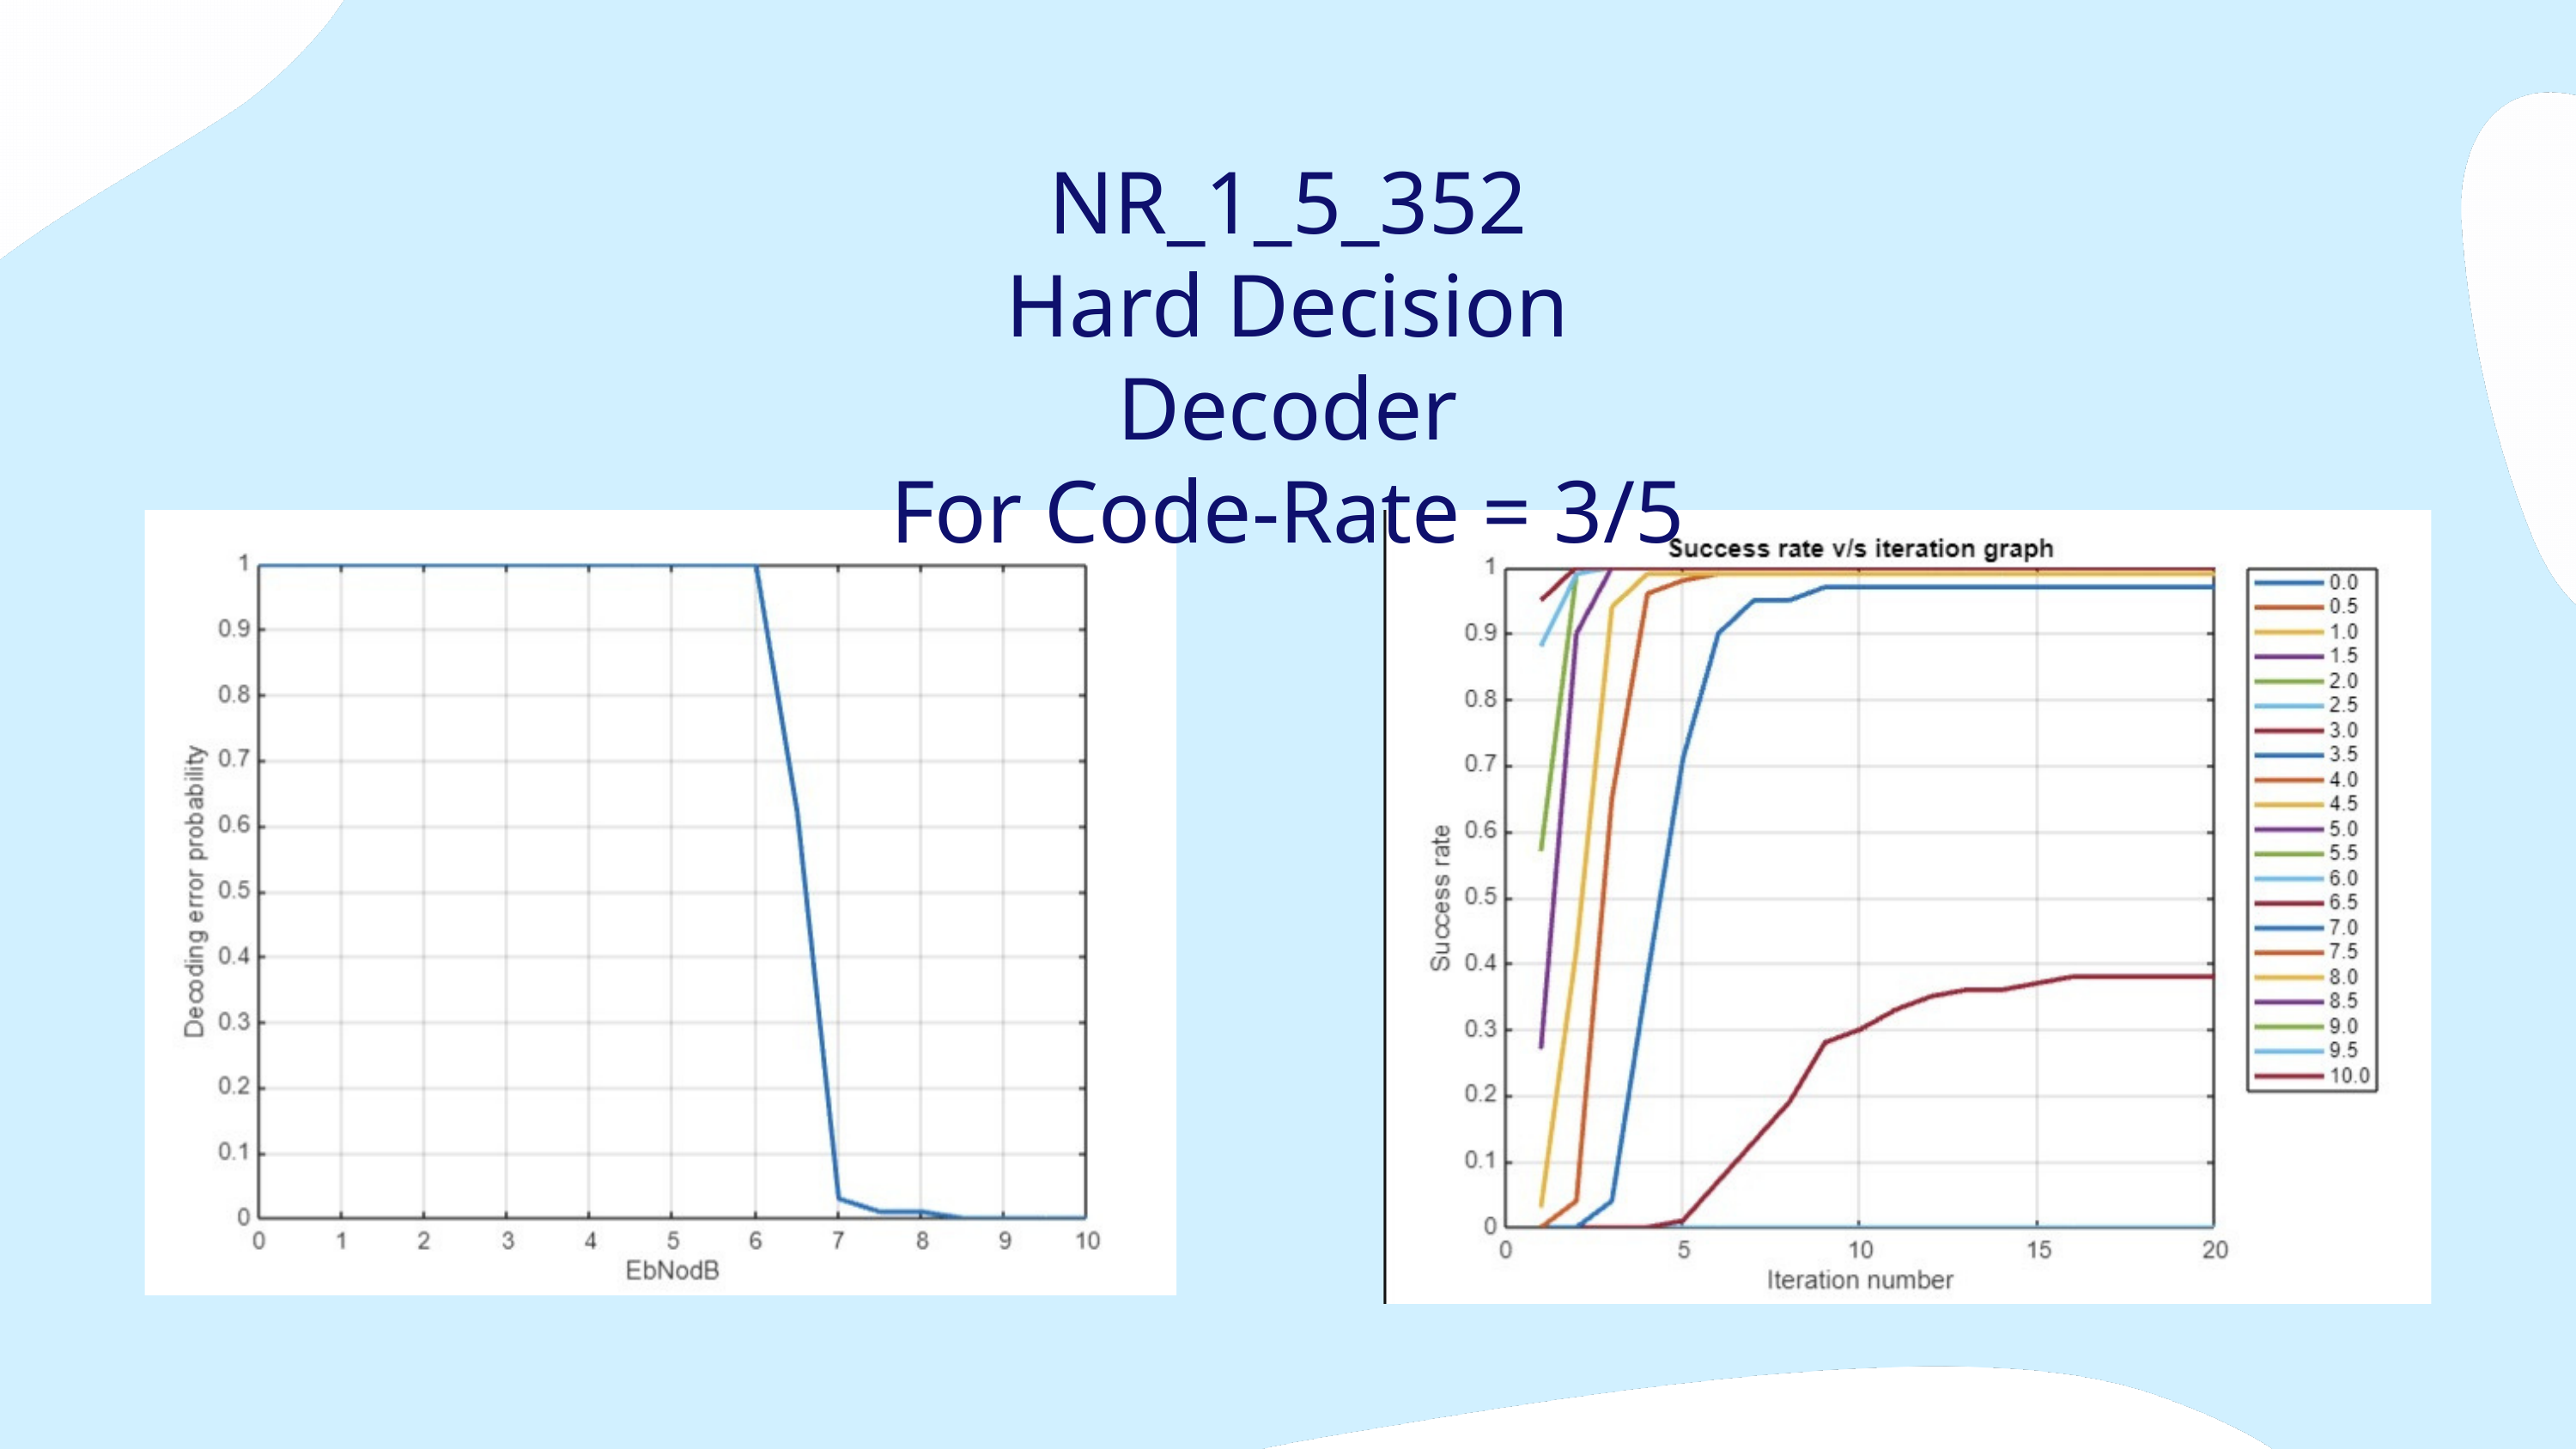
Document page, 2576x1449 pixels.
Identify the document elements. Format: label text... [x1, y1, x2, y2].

text_box [144, 510, 1177, 1295]
text_box NR_1_5_352 Hard Decision Decoder For Code-Rate = 3/5 [825, 148, 1751, 561]
text_box [0, 0, 368, 447]
text_box [1157, 1349, 2330, 1449]
text_box [2461, 92, 2576, 632]
text_box [1383, 510, 2432, 1304]
